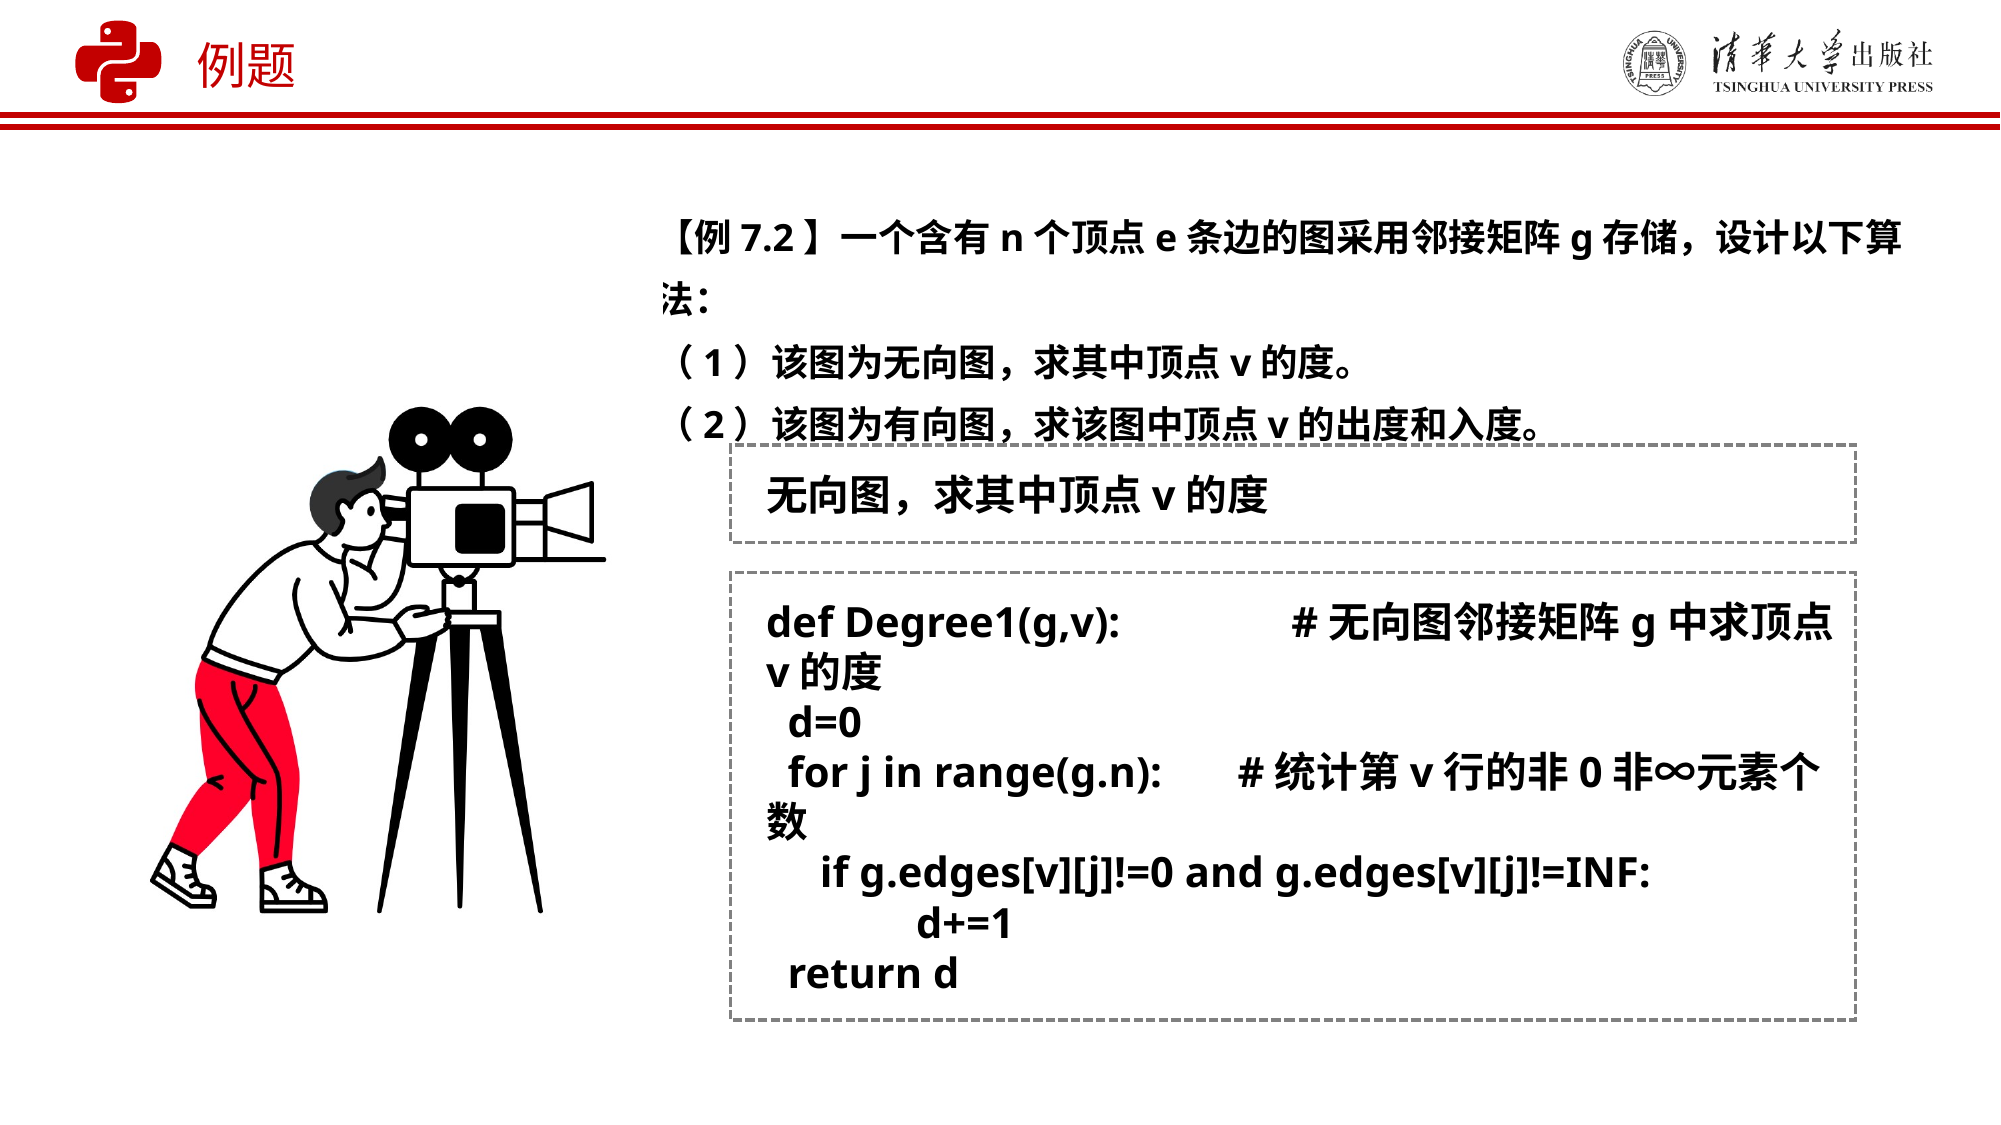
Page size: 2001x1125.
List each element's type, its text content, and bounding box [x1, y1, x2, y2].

text_box def Degree1(g,v): #无向图邻接矩阵g中求顶点v的度 d=0 for j in range(g.n): #统计第v行的非0非∞元素个数 if g.edges[v][j]!=0 and g.edges[v][j]!=INF: d+=1 return d [730, 572, 1857, 1021]
text_box 无向图，求其中顶点v的度 [730, 444, 1857, 543]
picture [110, 261, 663, 1025]
text_box 【例7.2】一个含有n个顶点e条边的图采用邻接矩阵g存储，设计以下算法： （1）该图为无向图，求其中顶点v的度。 （2）该图为有向图，求该图中顶点v的出度和入度。 [641, 188, 1945, 454]
text_box 例题 [181, 27, 312, 103]
